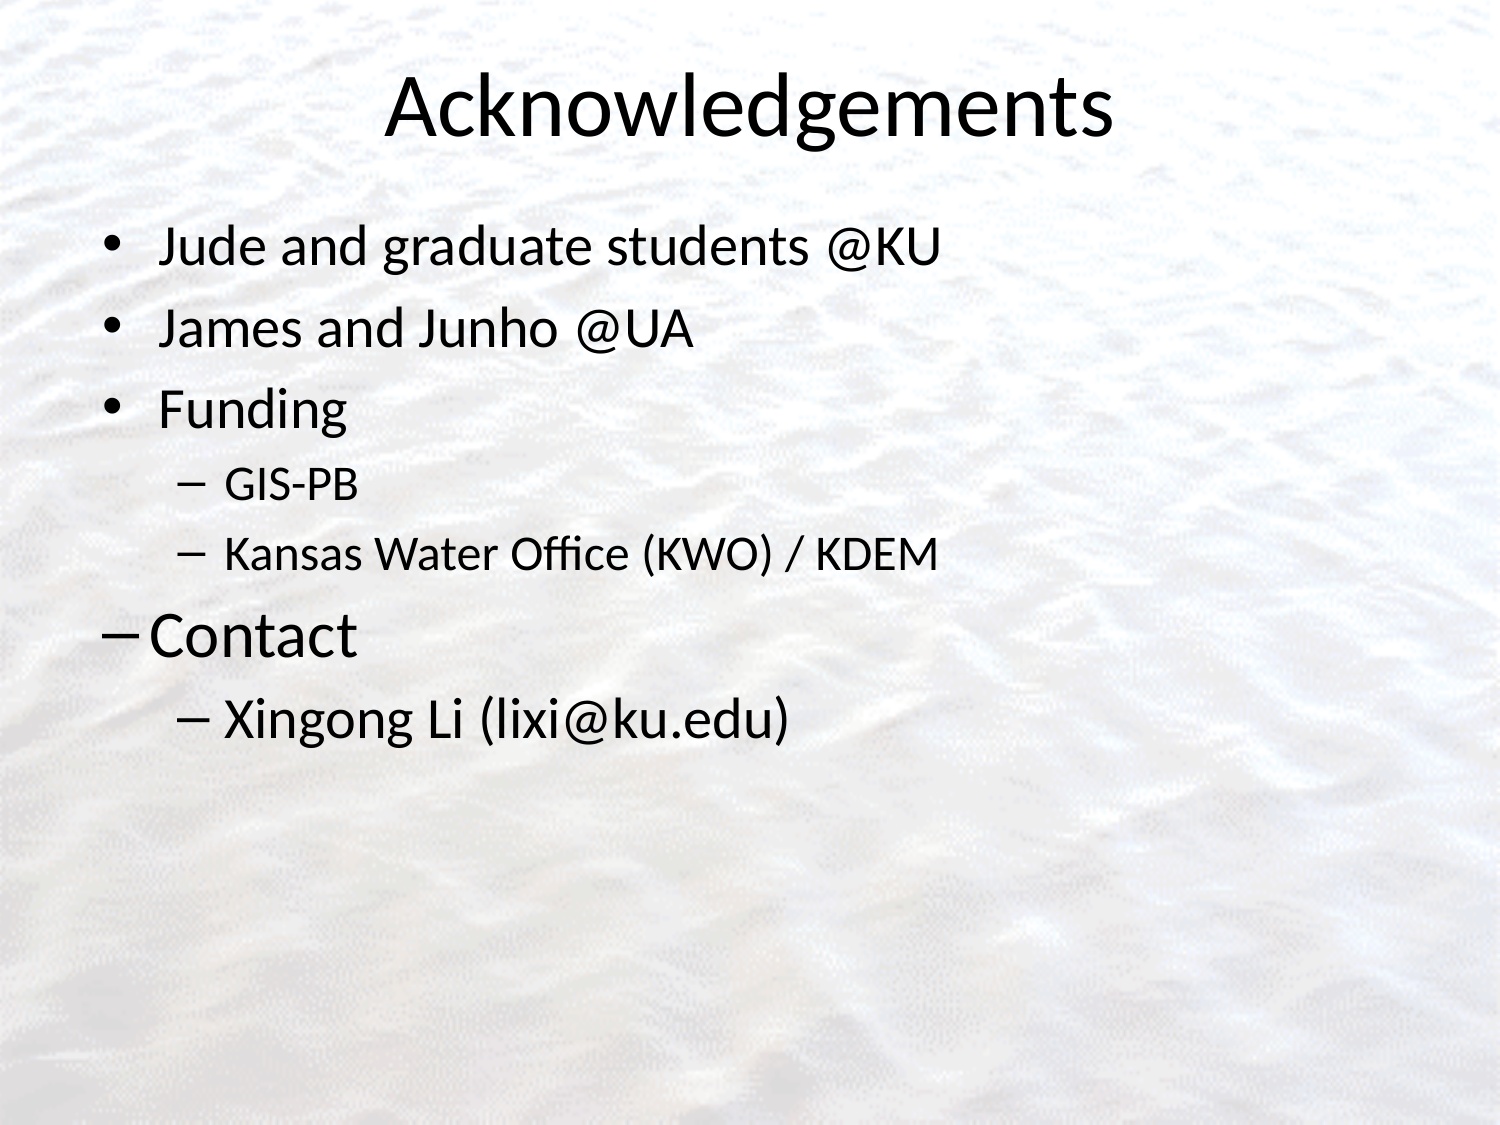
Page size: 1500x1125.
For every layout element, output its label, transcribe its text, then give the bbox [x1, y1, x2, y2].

list Jude and graduate students @KU James and Junho @UA Funding GIS-PB Kansas Water Office (KWO) / KDEM Contact Xingong Li (lixi@ku.edu) [87, 200, 1438, 943]
picture [0, 0, 1500, 1125]
title Acknowledgements [75, 6, 1425, 194]
